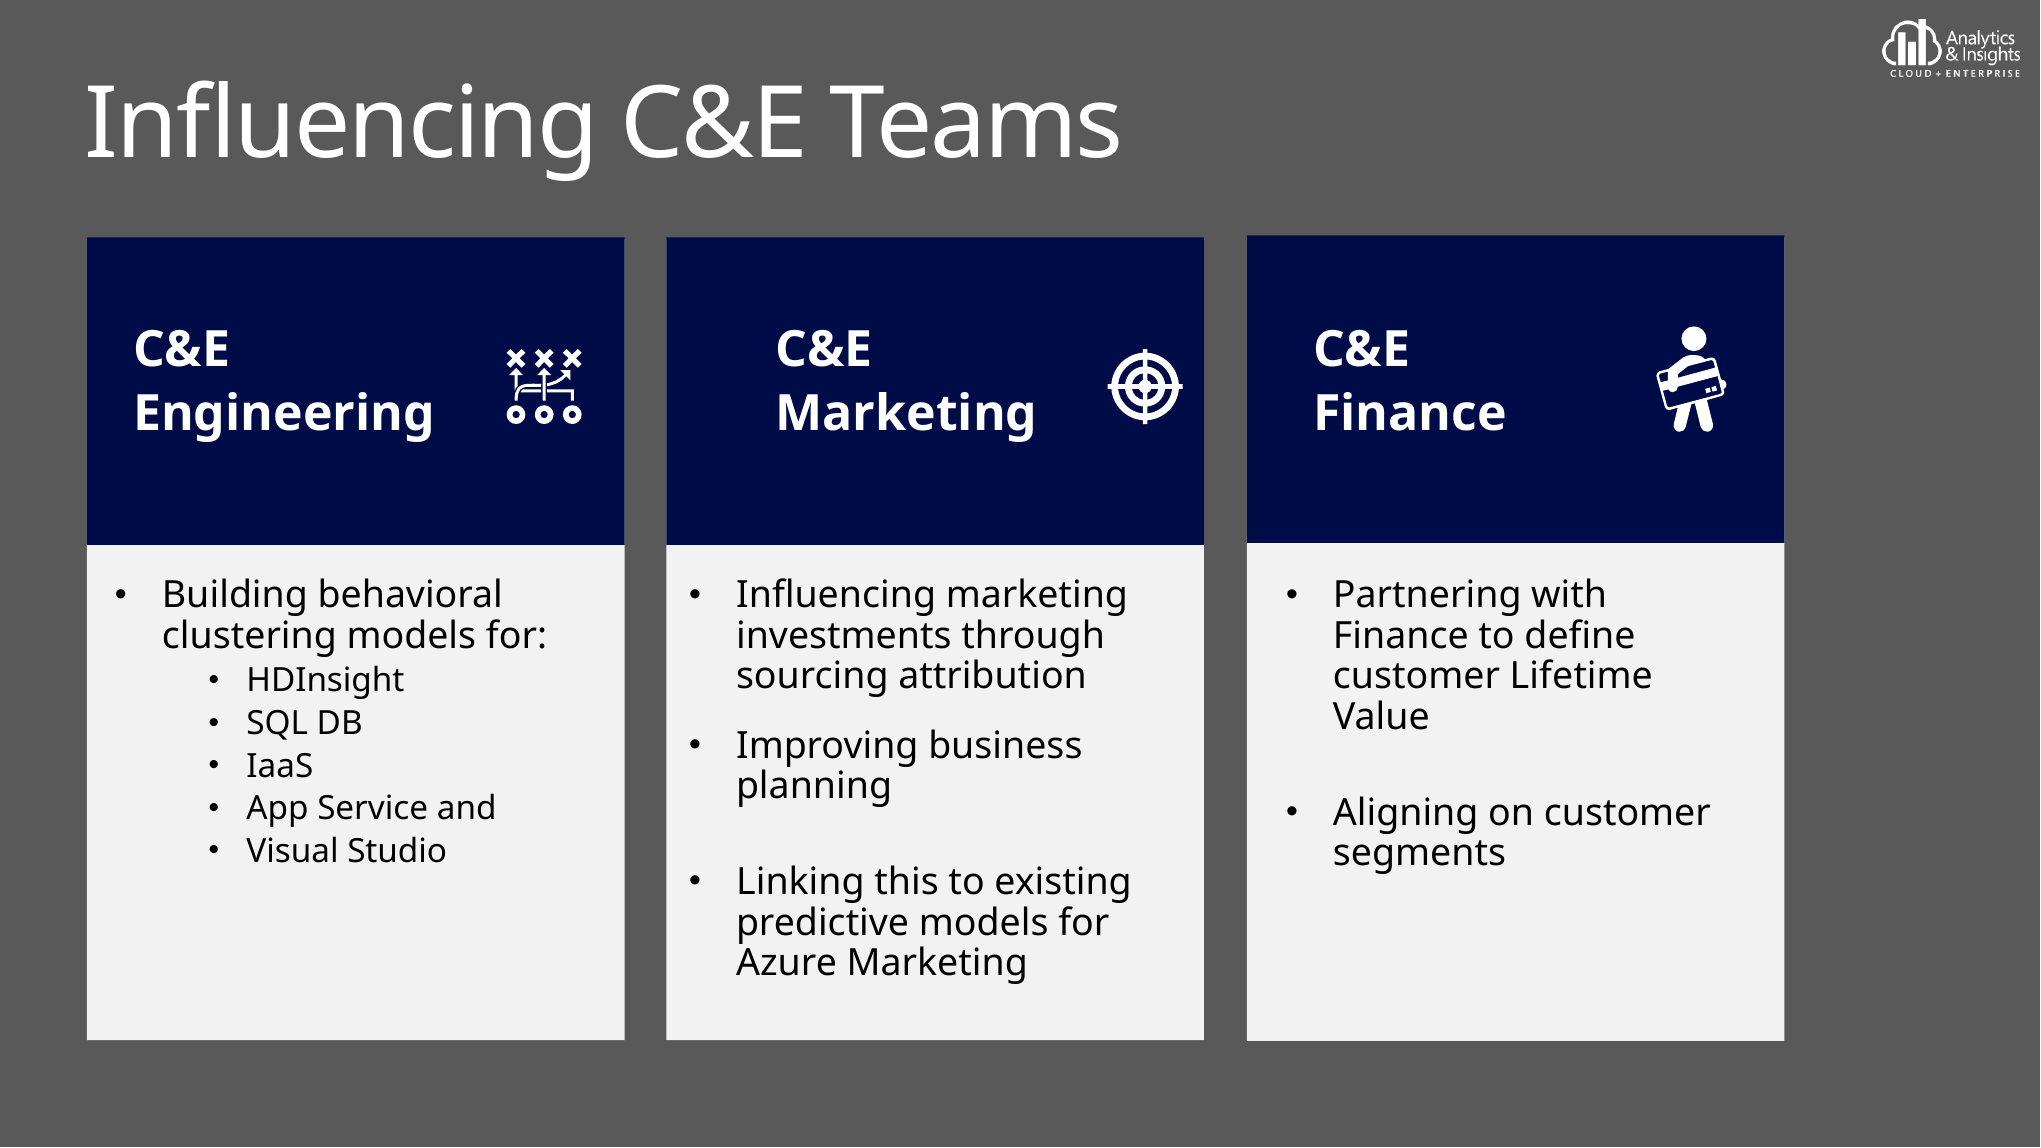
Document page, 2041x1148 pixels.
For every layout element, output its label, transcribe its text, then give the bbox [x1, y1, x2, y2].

text_box [86, 546, 625, 1041]
text_box [1246, 235, 1785, 544]
text_box [1246, 544, 1785, 1042]
text_box [506, 349, 526, 368]
text_box Influencing marketing investments through sourcing attribution Improving business planning Linking this to existing predictive models for Azure Marketing [666, 563, 1221, 1005]
text_box [665, 237, 1205, 546]
text_box [1681, 326, 1707, 352]
text_box [534, 405, 554, 425]
picture [1881, 19, 2021, 77]
text_box [534, 349, 554, 368]
text_box [547, 370, 571, 387]
text_box [86, 237, 625, 546]
text_box [508, 367, 552, 401]
text_box Building behavioral clustering models for: HDInsight SQL DB IaaS App Service and Visual Studio [92, 563, 576, 870]
text_box Partnering with Finance to define customer Lifetime Value Aligning on customer segments [1263, 563, 1737, 874]
text_box [547, 389, 574, 401]
text_box [562, 349, 582, 368]
title Influencing C&E Teams [85, 71, 1952, 181]
text_box [562, 405, 582, 425]
text_box [506, 405, 526, 425]
text_box C&E Marketing [752, 323, 1225, 442]
text_box [1107, 349, 1183, 425]
text_box C&E Engineering [110, 323, 562, 442]
text_box [665, 546, 1205, 1041]
text_box [1656, 355, 1727, 432]
text_box C&E Finance [1290, 323, 1742, 442]
